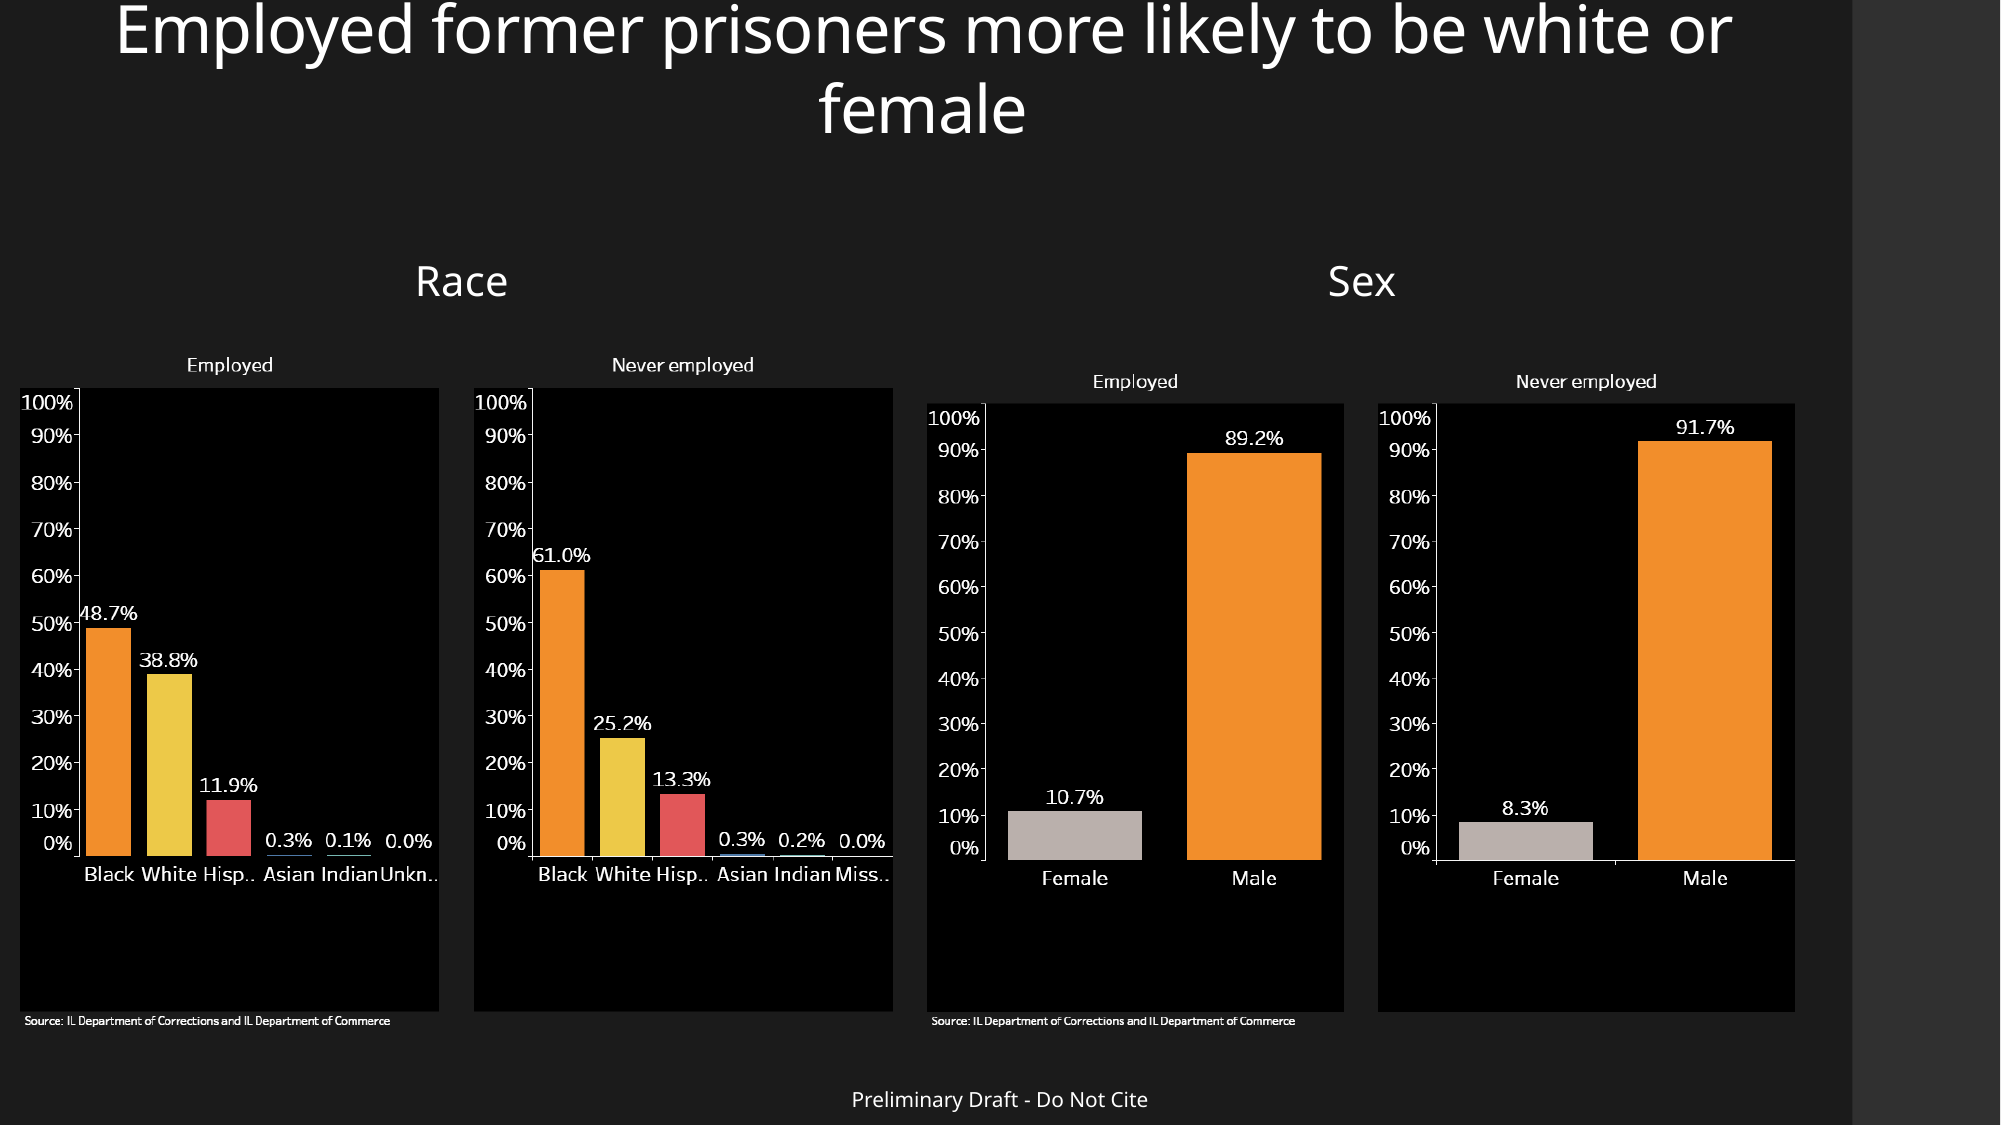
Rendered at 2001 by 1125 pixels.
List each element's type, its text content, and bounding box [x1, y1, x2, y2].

title Employed former prisoners more likely to be white or female [0, 0, 1847, 155]
text_box Preliminary Draft - Do Not Cite [836, 1079, 1164, 1120]
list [921, 352, 1822, 1030]
list Race [94, 193, 830, 314]
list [4, 352, 916, 1030]
list Sex [994, 193, 1730, 314]
